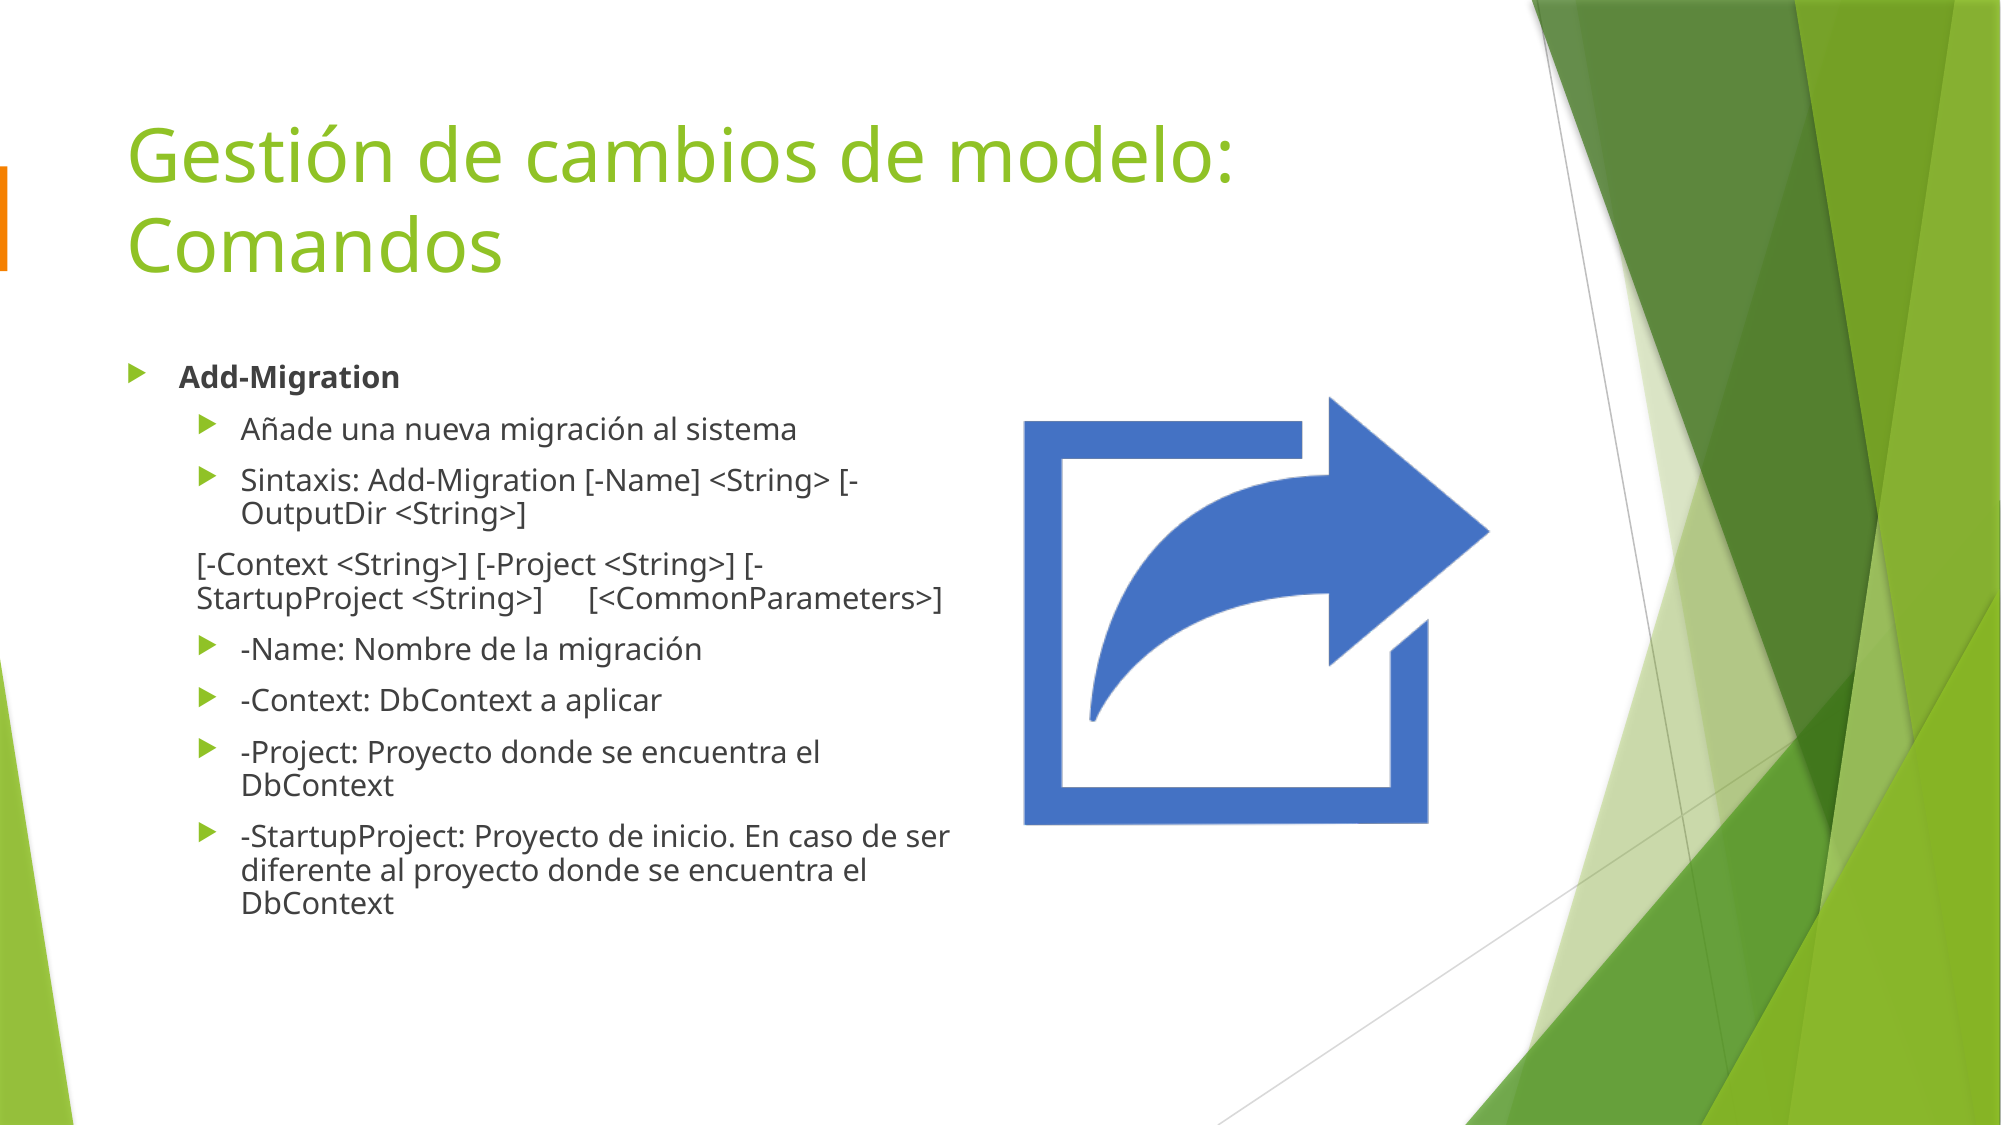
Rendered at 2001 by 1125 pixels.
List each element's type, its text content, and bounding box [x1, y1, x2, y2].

title Gestión de cambios de modelo: Comandos [111, 99, 1522, 317]
list Add-Migration Añade una nueva migración al sistema Sintaxis: Add-Migration [-Name] <String> [-OutputDir <String>] [-Context <String>] [-Project <String>] [-StartupProject <String>] [<CommonParameters>] -Name: Nombre de la migración -Context: DbContext a aplicar -Project: Proyecto donde se encuentra el DbContext -StartupProject: Proyecto de inicio. En caso de ser diferente al proyecto donde se encuentra el DbContext [111, 354, 968, 962]
picture [997, 353, 1516, 871]
